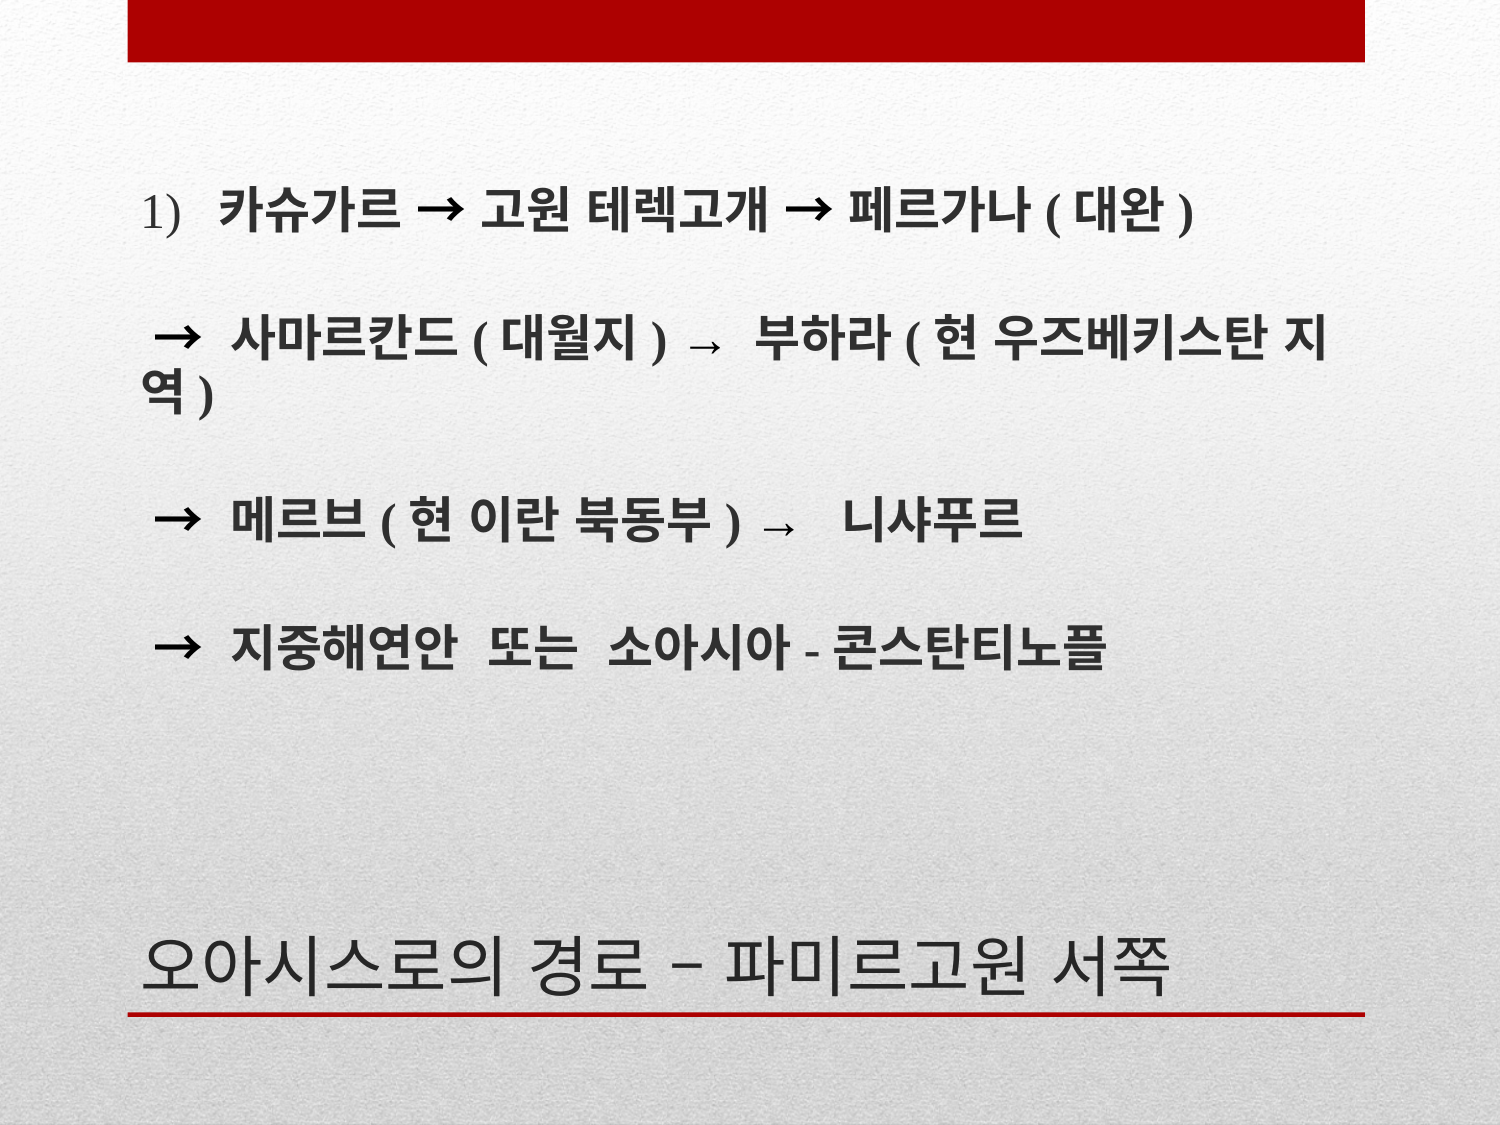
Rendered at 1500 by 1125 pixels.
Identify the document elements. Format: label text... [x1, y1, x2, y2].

list 1) 카슈가르 → 고원 테렉고개 → 페르가나(대완) → 사마르칸드(대월지) → 부하라(현 우즈베키스탄 지역) → 메르브(현 이란 북동부) → 니샤푸르 → 지중해연안 또는 소아시아-콘스탄티노플 [125, 112, 1412, 750]
title 오아시스로의 경로 – 파미르고원 서쪽 [125, 905, 1238, 1013]
